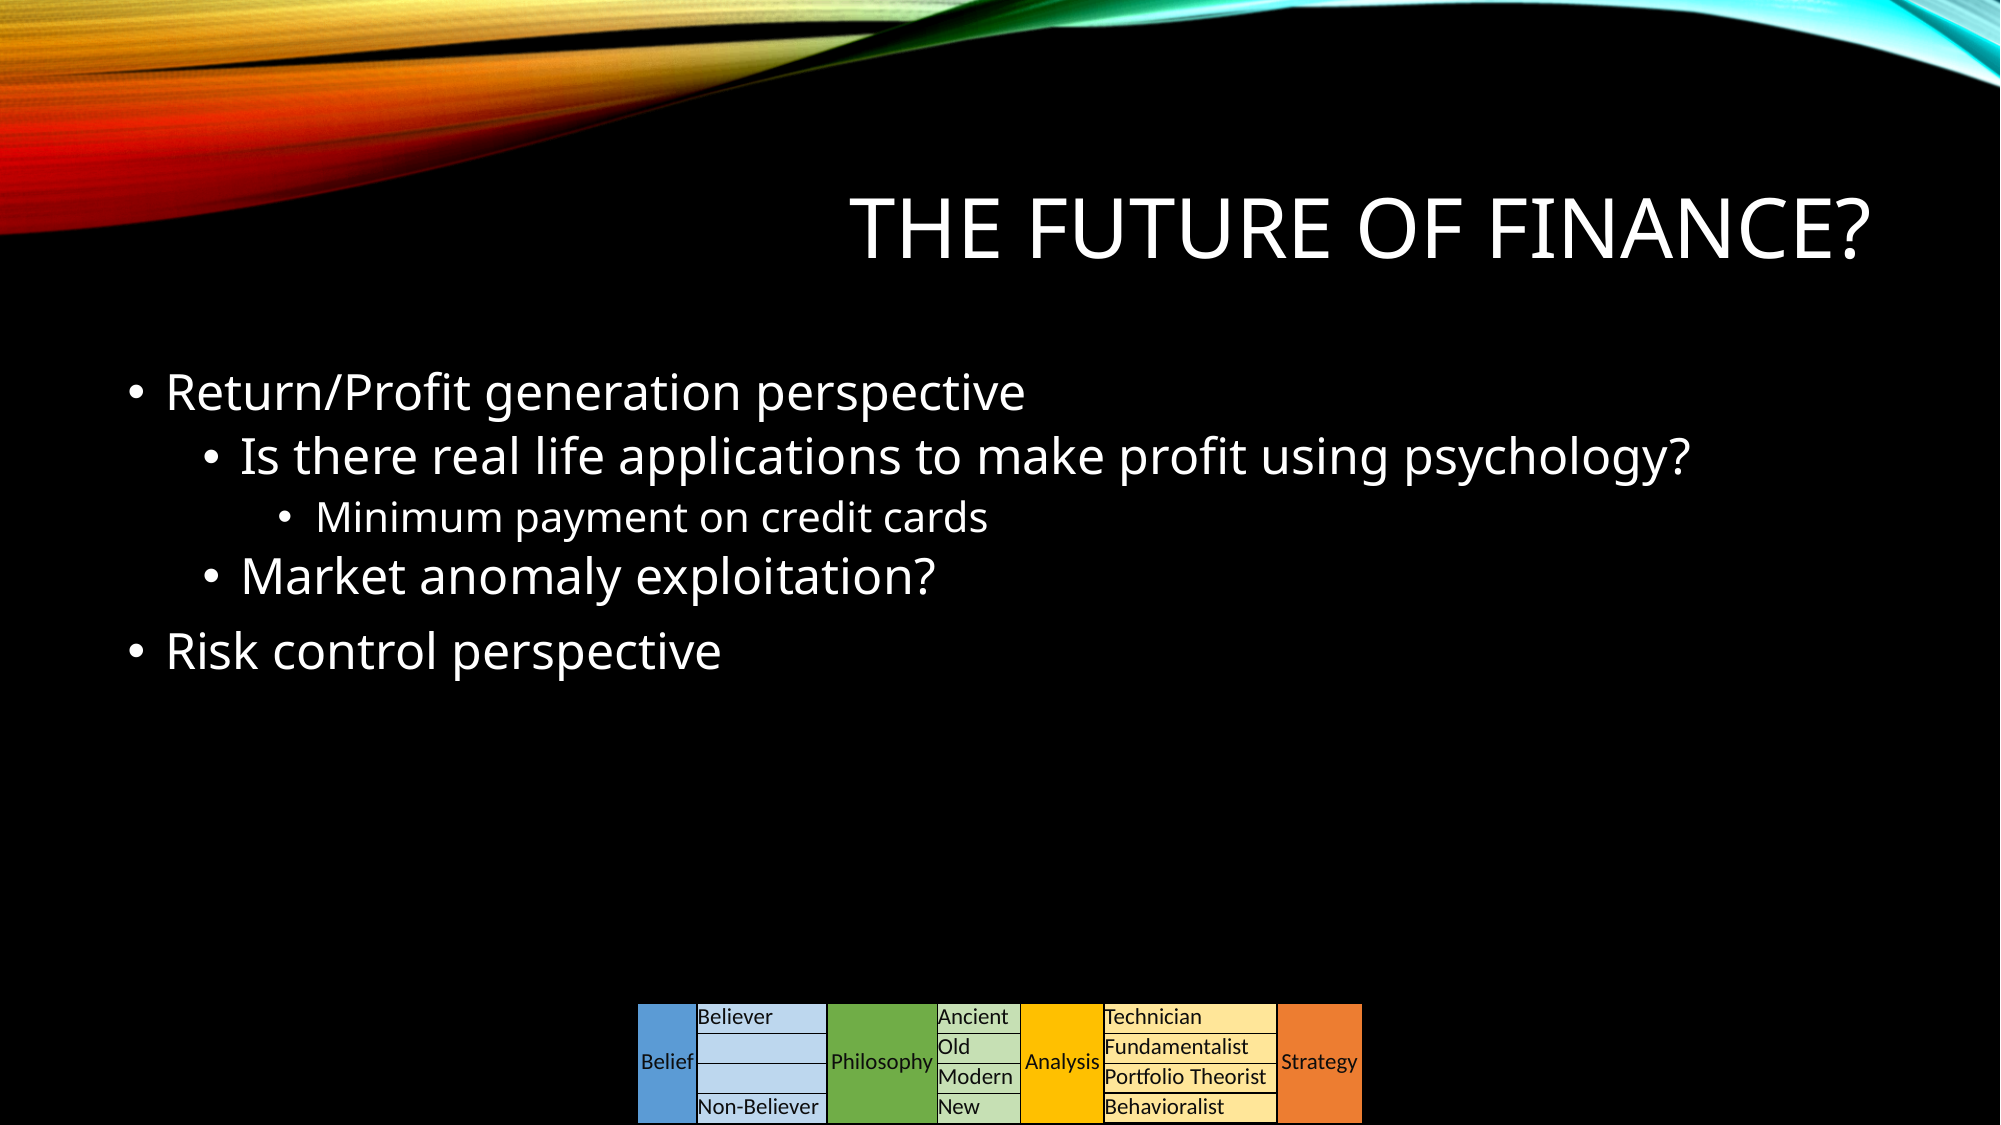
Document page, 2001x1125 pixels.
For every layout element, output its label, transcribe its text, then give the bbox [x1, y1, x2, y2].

table_cell [698, 1064, 826, 1093]
table_header Technician [1105, 1004, 1276, 1033]
table_cell New [938, 1094, 1020, 1123]
picture [0, 0, 2000, 237]
table_header Strategy [1278, 1004, 1362, 1123]
table_cell Old [938, 1034, 1020, 1063]
table_header Believer [698, 1004, 826, 1033]
table_cell Behavioralist [1105, 1094, 1276, 1122]
table_header Ancient [938, 1004, 1020, 1033]
table_cell [698, 1034, 826, 1063]
table_cell Portfolio Theorist [1105, 1064, 1276, 1092]
table_header Philosophy [828, 1004, 937, 1123]
title THE FUTURE OF FINANCE? [474, 125, 1888, 338]
table_header Belief [638, 1004, 696, 1123]
table_header Analysis [1021, 1004, 1103, 1123]
table_cell Fundamentalist [1105, 1034, 1276, 1063]
list Return/Profit generation perspective Is there real life applications to make profit using psychology? Minimum payment on credit cards Market anomaly exploitation? Risk control perspective [112, 360, 1888, 1021]
table_cell Non-Believer [698, 1094, 826, 1123]
table_cell Modern [938, 1064, 1020, 1093]
